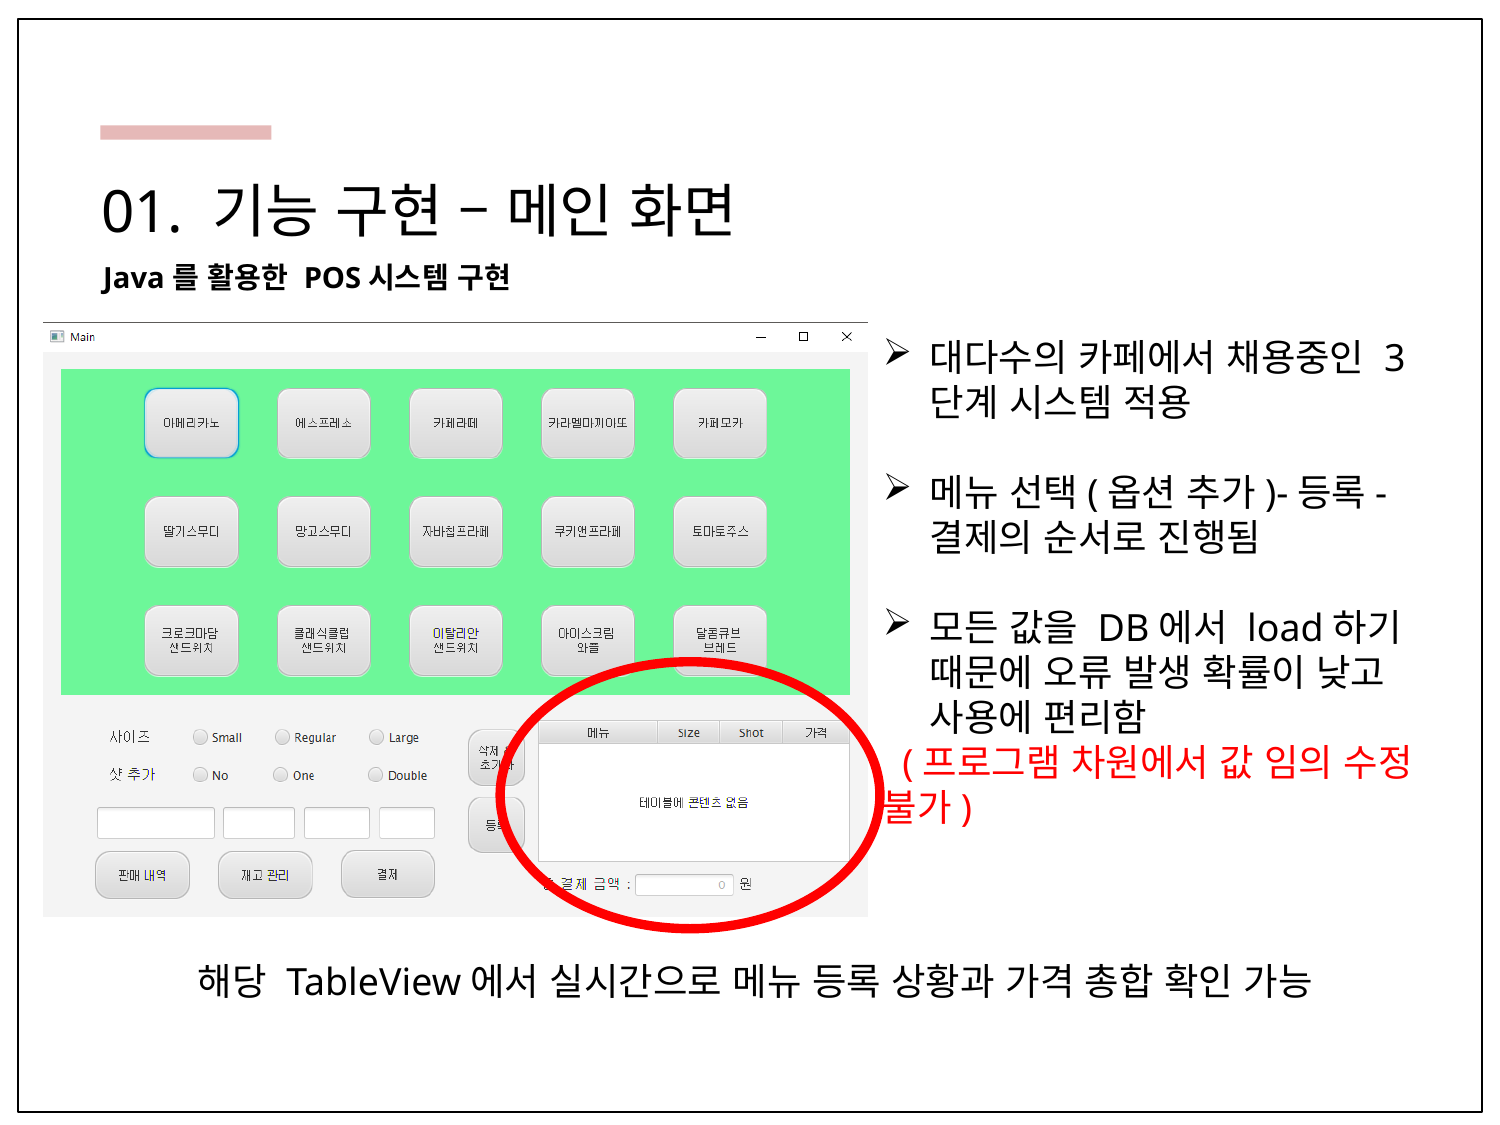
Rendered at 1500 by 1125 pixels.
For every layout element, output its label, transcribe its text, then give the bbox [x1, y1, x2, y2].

text_box [634, 925, 746, 931]
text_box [86, 125, 940, 303]
text_box 대다수의 카페에서 채용중인 3단계 시스템 적용 메뉴 선택(옵션 추가)-등록-결제의 순서로 진행됨 모든 값을 DB에서 load하기 때문에 오류 발생 확률이 낮고 사용에 편리함 (프로그램 차원에서 값 임의 수정 불가) [873, 326, 1483, 836]
text_box [16, 17, 1484, 1114]
text_box 해당 TableView에서 실시간으로 메뉴 등록 상황과 가격 총합 확인 가능 [183, 950, 1424, 1011]
picture [42, 321, 869, 918]
text_box [873, 754, 883, 837]
